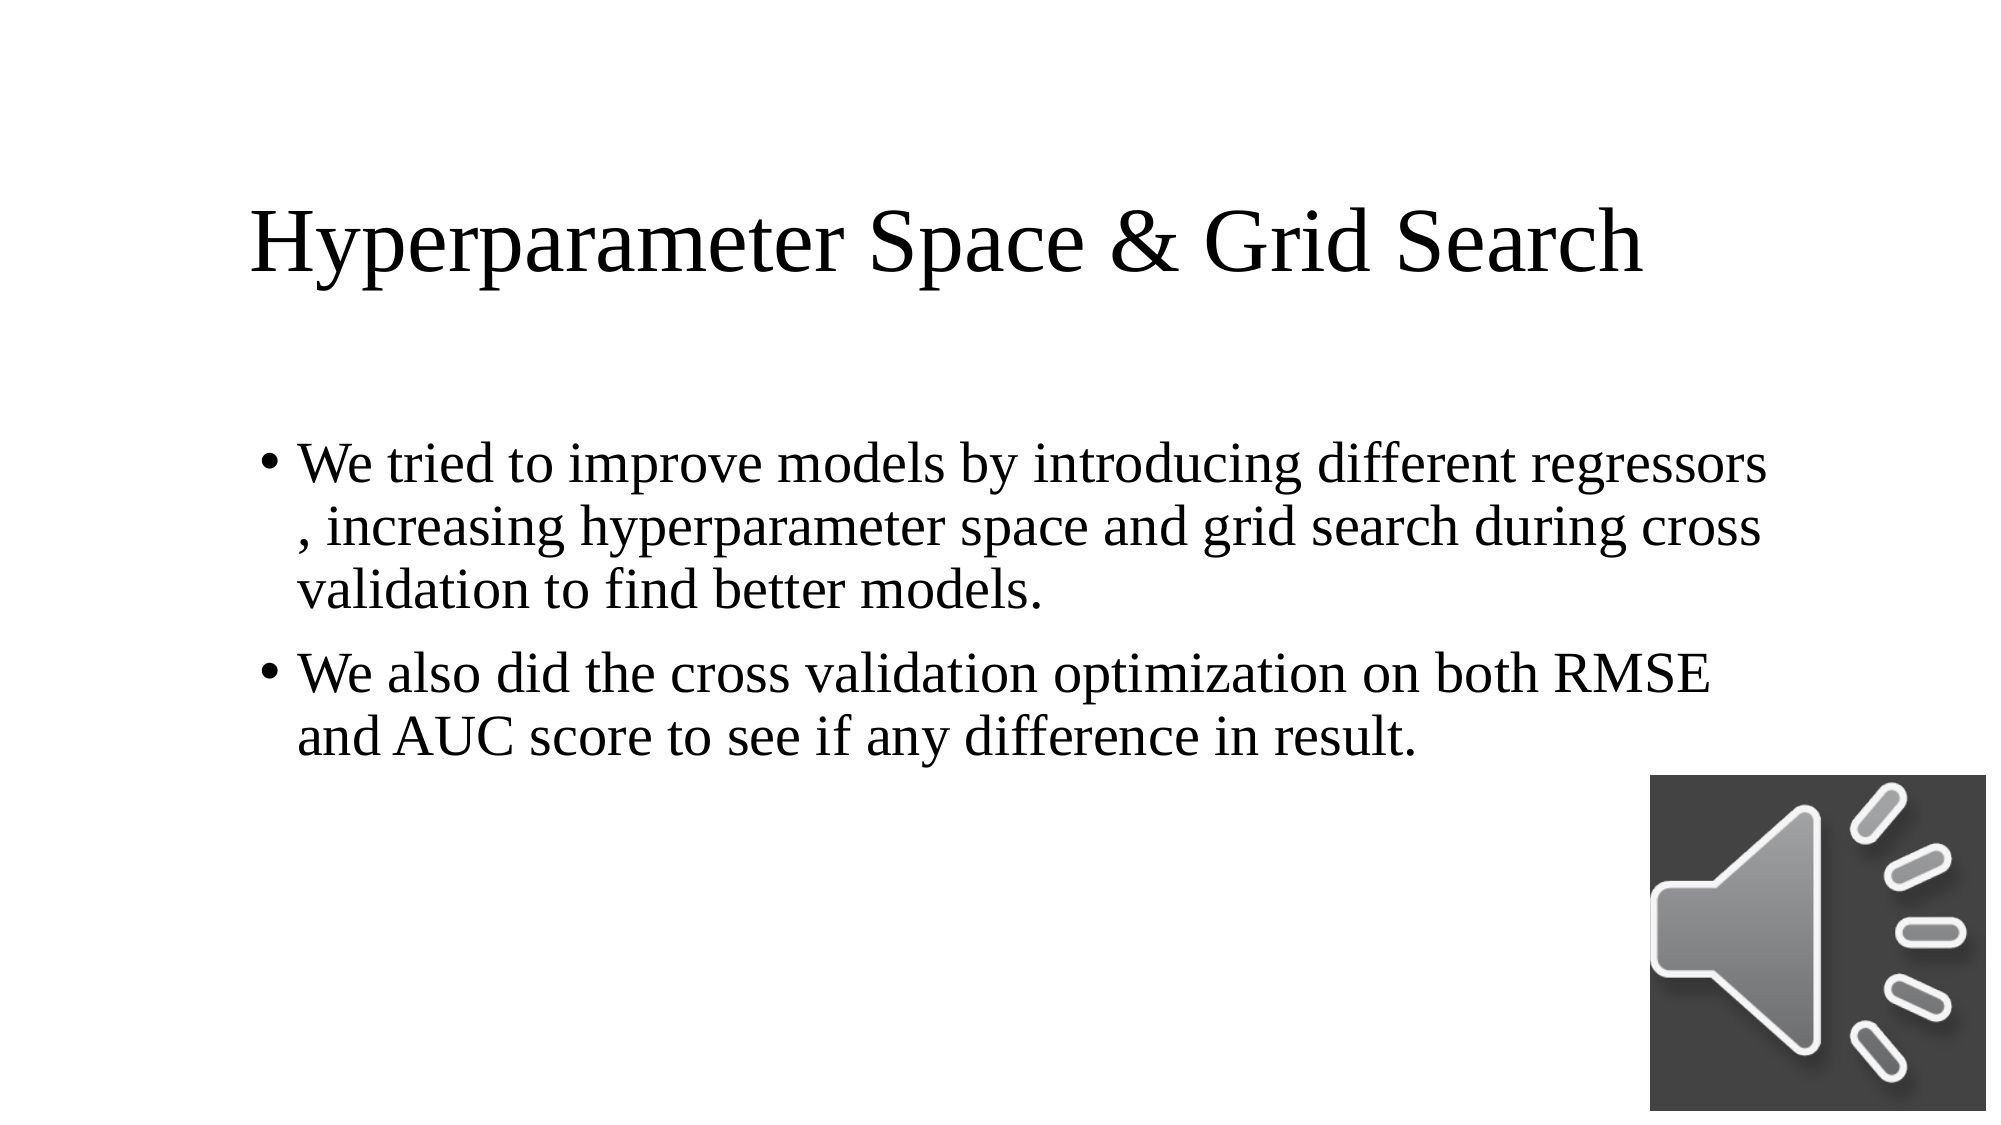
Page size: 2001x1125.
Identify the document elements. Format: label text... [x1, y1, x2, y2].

title Hyperparameter Space & Grid Search [234, 171, 1750, 313]
picture [1648, 773, 1987, 1112]
list We tried to improve models by introducing different regressors , increasing hyperparameter space and grid search during cross validation to find better models. We also did the cross validation optimization on both RMSE and AUC score to see if any difference in result. [244, 425, 1796, 971]
